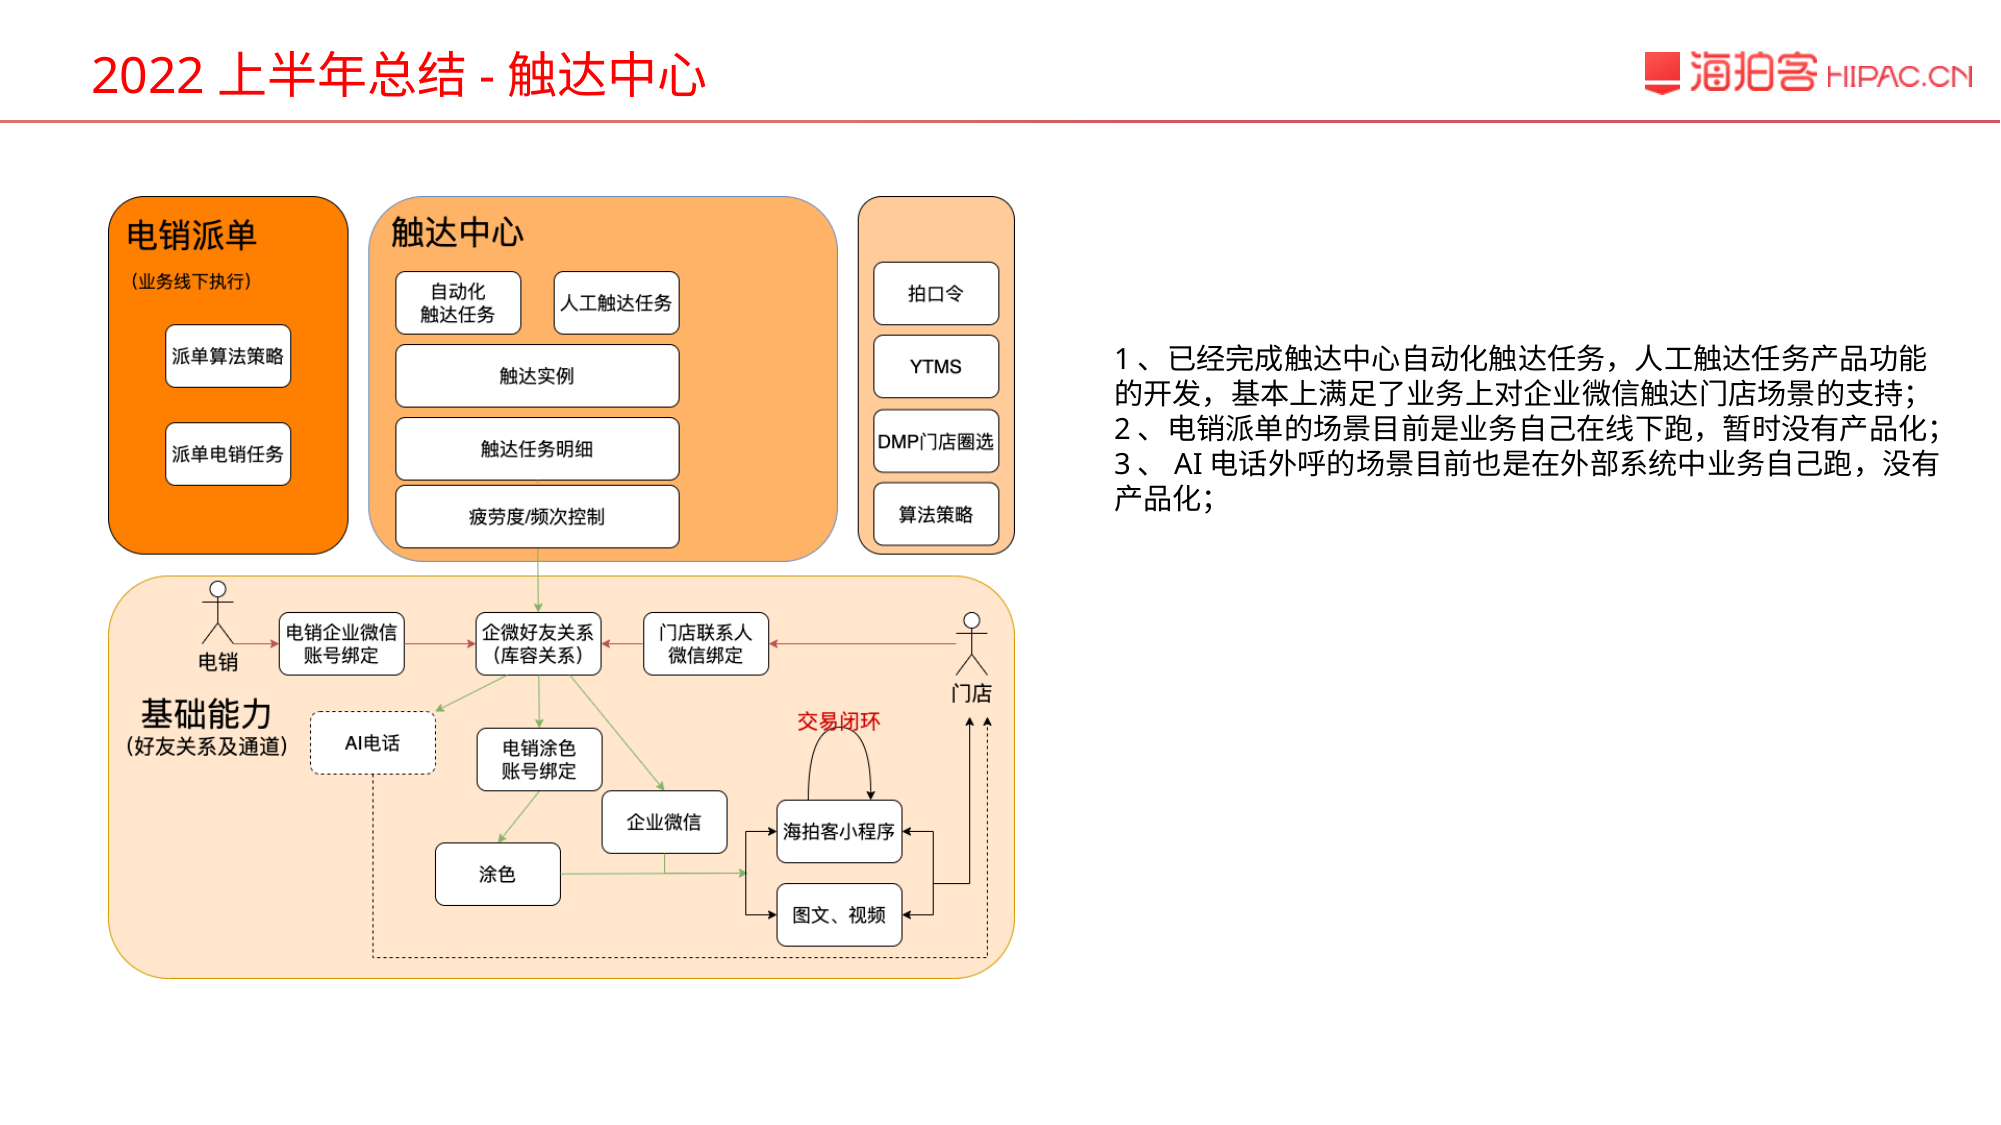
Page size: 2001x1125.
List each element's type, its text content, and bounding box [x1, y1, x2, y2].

text_box 2022上半年总结-触达中心 [76, 35, 1572, 111]
picture [108, 196, 1015, 979]
picture [1645, 51, 1817, 95]
text_box 1、已经完成触达中心自动化触达任务，人工触达任务产品功能 的开发，基本上满足了业务上对企业微信触达门店场景的支持； 2、电销派单的场景目前是业务自己在线下跑，暂时没有产品化； 3、AI电话外呼的场景目前也是在外部系统中业务自己跑，没有 产品化； [1099, 332, 1972, 523]
picture [1828, 66, 1972, 87]
